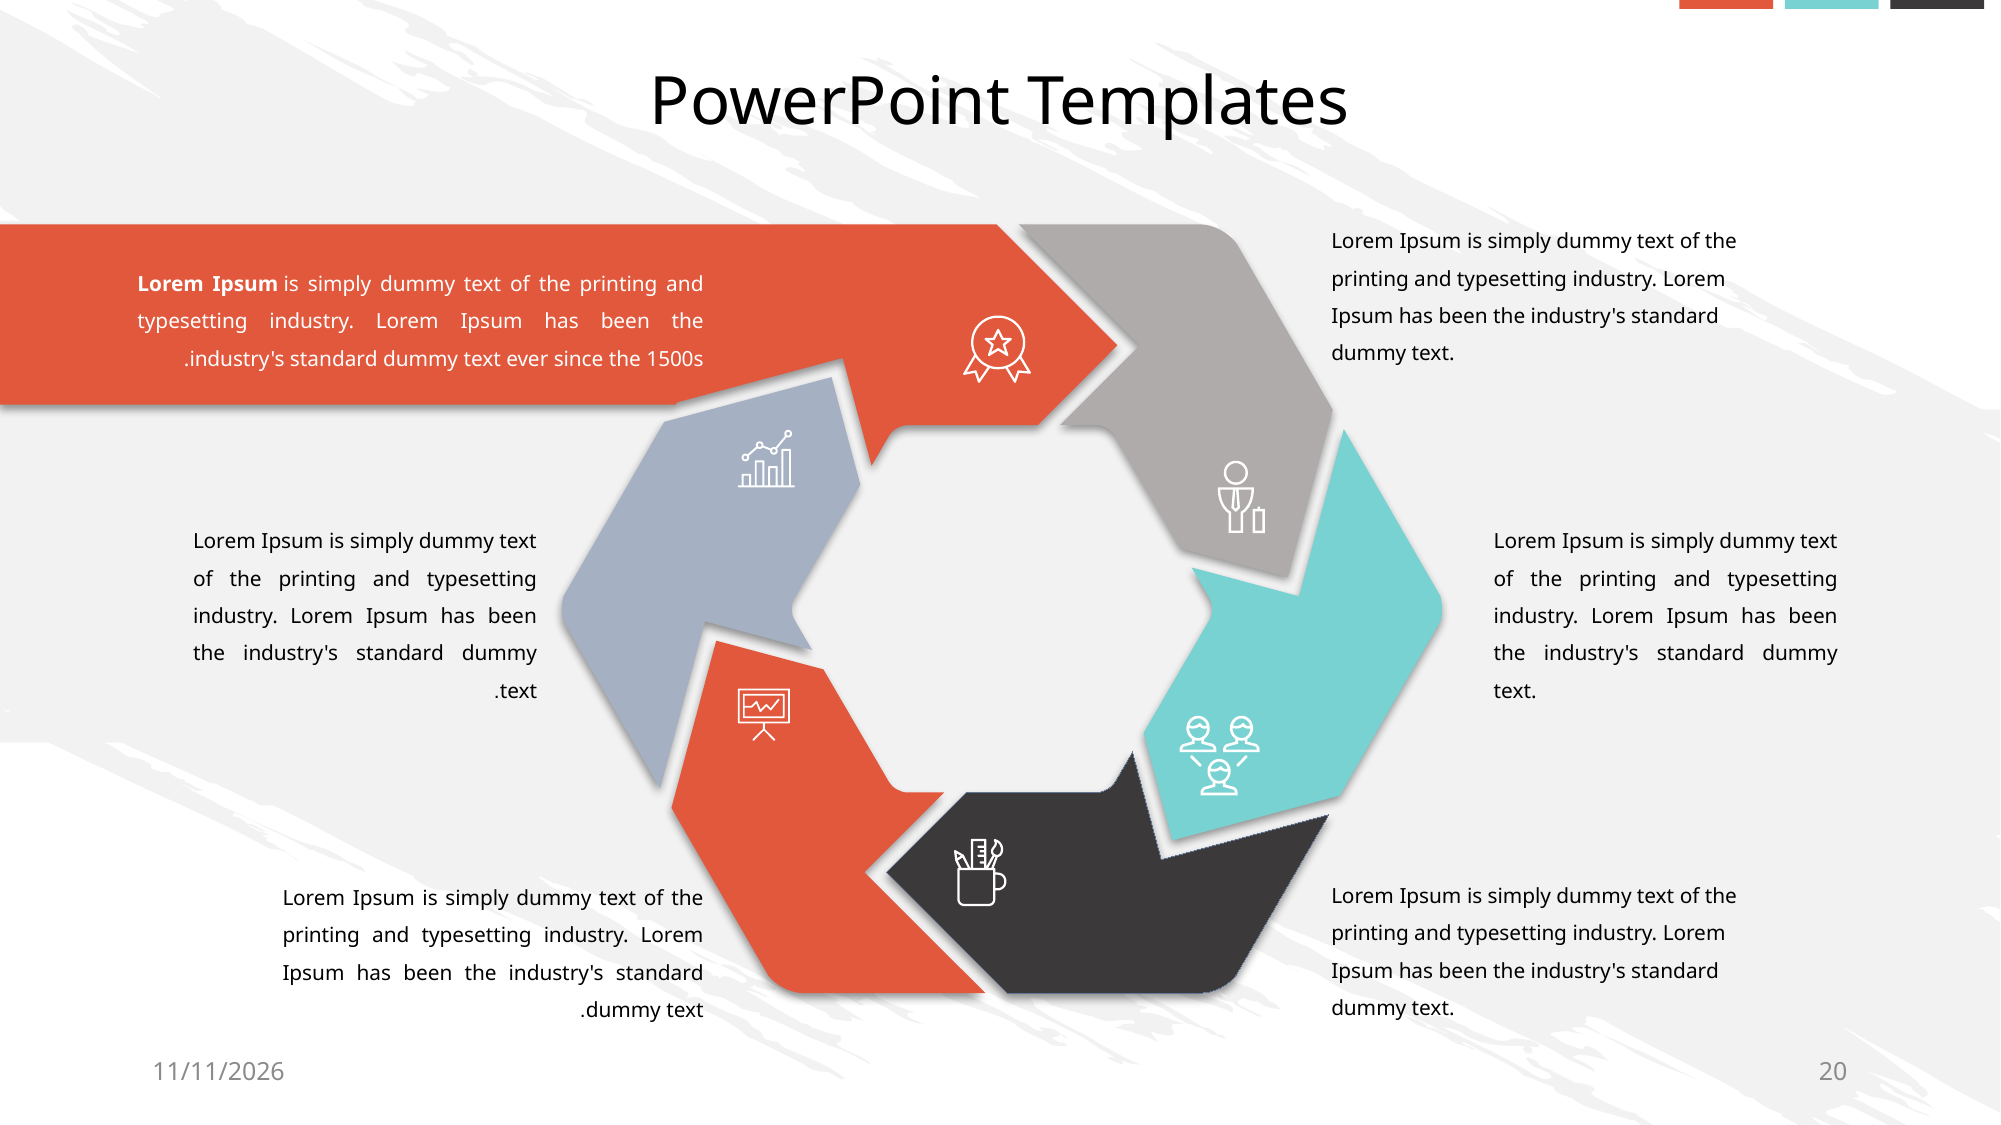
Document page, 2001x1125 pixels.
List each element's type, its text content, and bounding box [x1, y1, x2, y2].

text_box Lorem Ipsum is simply dummy text of the printing and typesetting industry. Lorem Ipsum has been the industry's standard dummy text. [1331, 869, 1753, 1020]
text_box [1018, 224, 1333, 578]
text_box Lorem Ipsum is simply dummy text of the printing and typesetting industry. Lorem Ipsum has been the industry's standard dummy text. [282, 872, 704, 1022]
text_box [1143, 428, 1442, 841]
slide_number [137, 1042, 588, 1103]
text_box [737, 429, 795, 488]
text_box Lorem Ipsum is simply dummy text of the printing and typesetting industry. Lorem Ipsum has been the industry's standard dummy text. [1493, 515, 1838, 703]
text_box Lorem Ipsum is simply dummy text of the printing and typesetting industry. Lorem Ipsum has been the industry's standard dummy text. [1331, 215, 1753, 365]
text_box Lorem Ipsum is simply dummy text of the printing and typesetting industry. Lorem Ipsum has been the industry's standard dummy text. [193, 515, 537, 703]
text_box [561, 377, 861, 789]
slide_number 20 [1412, 1042, 1863, 1103]
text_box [737, 688, 790, 741]
text_box Lorem Ipsum is simply dummy text of the printing and typesetting industry. Lorem Ipsum has been the industry's standard dummy text ever since the 1500s. [137, 257, 704, 371]
text_box [671, 640, 986, 994]
list PowerPoint Templates [458, 59, 1542, 148]
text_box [1179, 715, 1260, 796]
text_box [1217, 460, 1265, 534]
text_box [963, 315, 1031, 383]
text_box [886, 751, 1329, 994]
text_box [0, 224, 1118, 466]
text_box [954, 838, 1007, 907]
